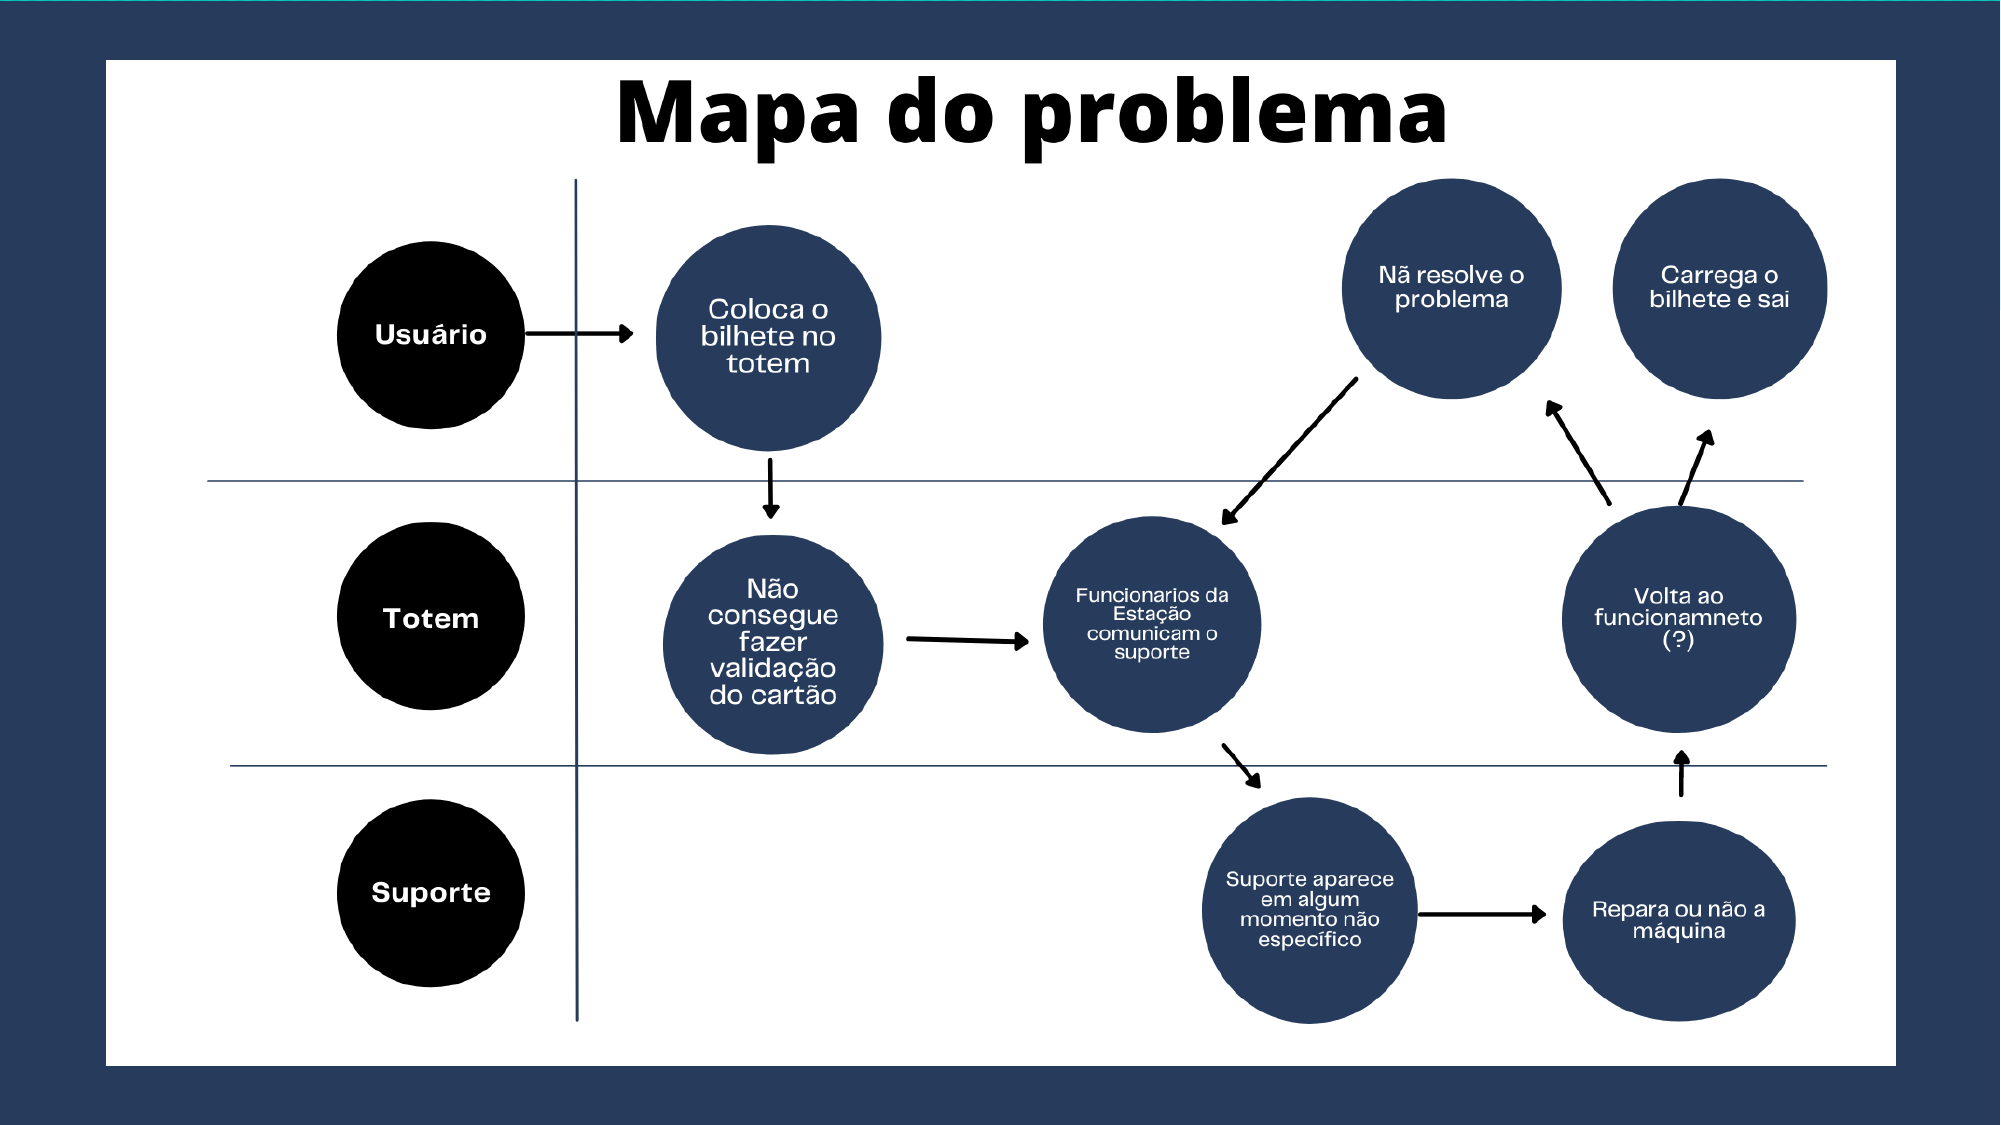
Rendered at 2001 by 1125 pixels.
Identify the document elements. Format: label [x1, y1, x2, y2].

text_box [0, 1, 2000, 1125]
picture [106, 60, 1896, 1067]
